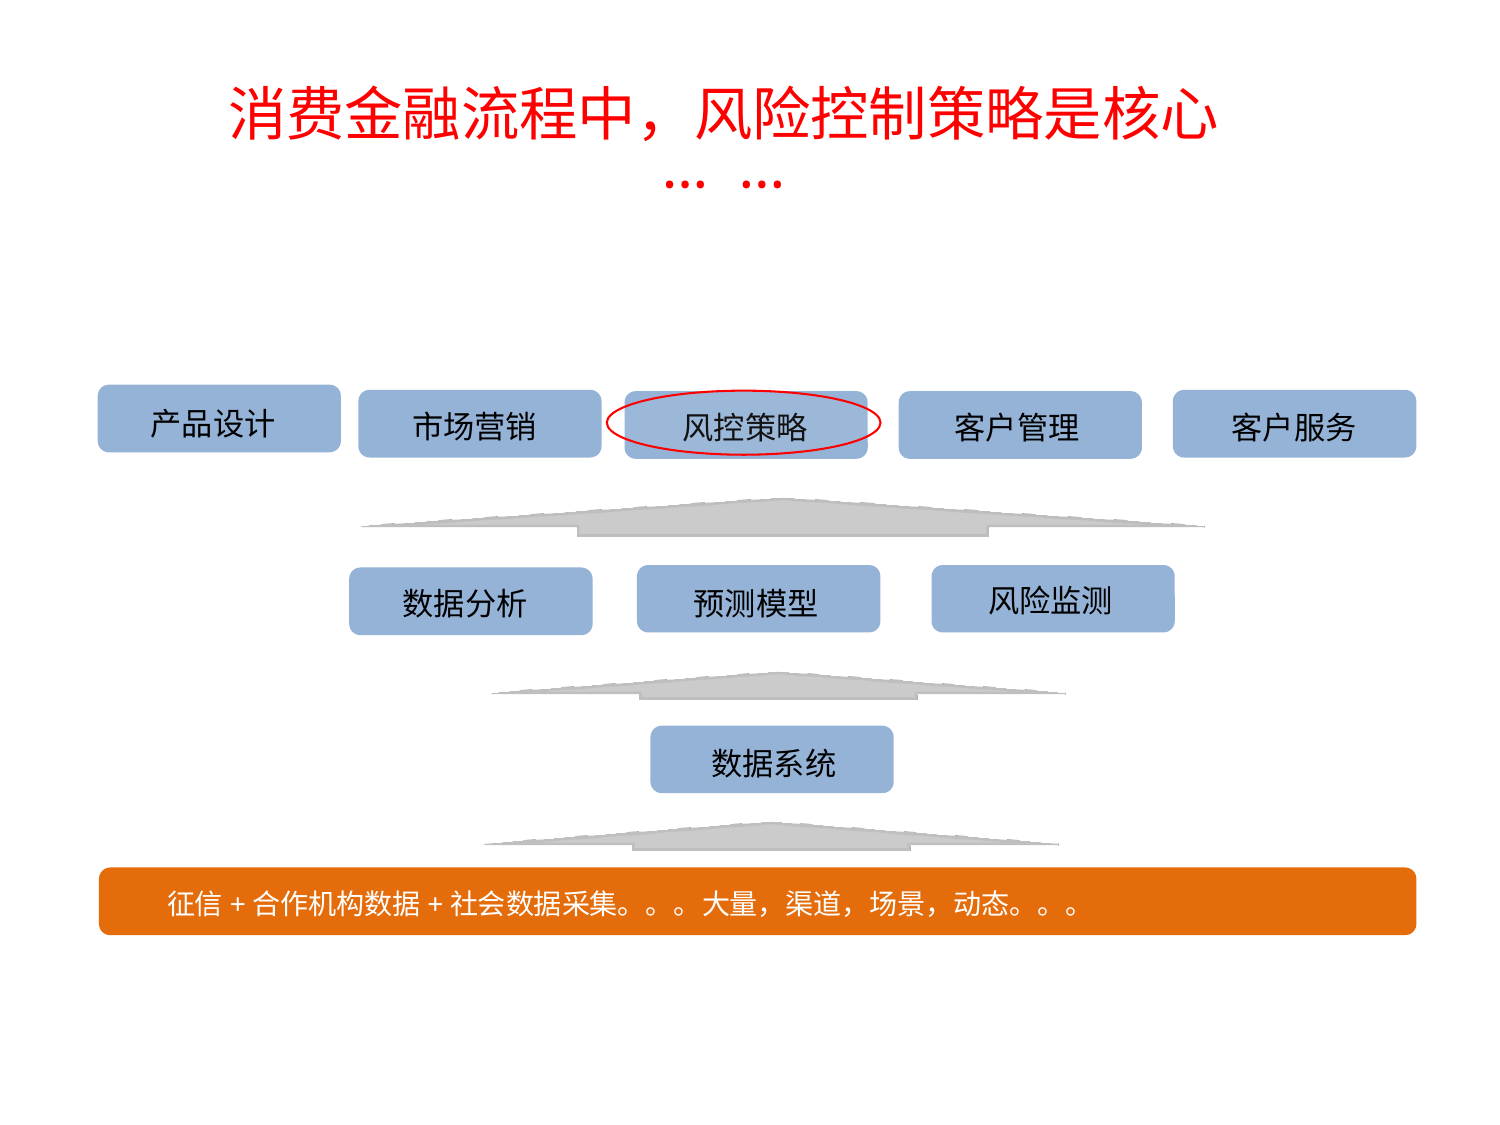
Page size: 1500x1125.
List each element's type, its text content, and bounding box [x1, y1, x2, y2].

text_box 风控策略 [799, 448, 831, 453]
text_box 预测模型 [687, 577, 861, 630]
text_box 产品设计 [145, 396, 310, 449]
text_box [624, 391, 704, 406]
text_box [98, 867, 1417, 936]
text_box 风险监测 [982, 573, 1149, 626]
picture [360, 496, 1206, 537]
picture [483, 820, 1059, 851]
text_box 客户服务 [1225, 400, 1410, 453]
text_box [97, 384, 341, 453]
text_box [1172, 389, 1417, 458]
text_box [349, 567, 593, 636]
text_box [358, 389, 602, 458]
text_box [931, 565, 1175, 633]
text_box 客户管理 [948, 400, 1118, 453]
text_box 数据系统 [691, 736, 864, 789]
text_box [650, 725, 894, 794]
text_box 消费金融流程中，风险控制策略是核心 ··· ··· [145, 69, 1302, 225]
text_box [636, 565, 881, 633]
text_box [784, 391, 868, 408]
text_box [624, 437, 868, 459]
text_box 数据分析 [397, 577, 586, 630]
text_box [898, 391, 1142, 459]
text_box [606, 390, 881, 455]
text_box 征信+合作机构数据+社会数据采集。。。大量，渠道，场景，动态。。。 [161, 878, 1391, 928]
text_box 市场营销 [406, 399, 557, 452]
picture [490, 670, 1066, 700]
